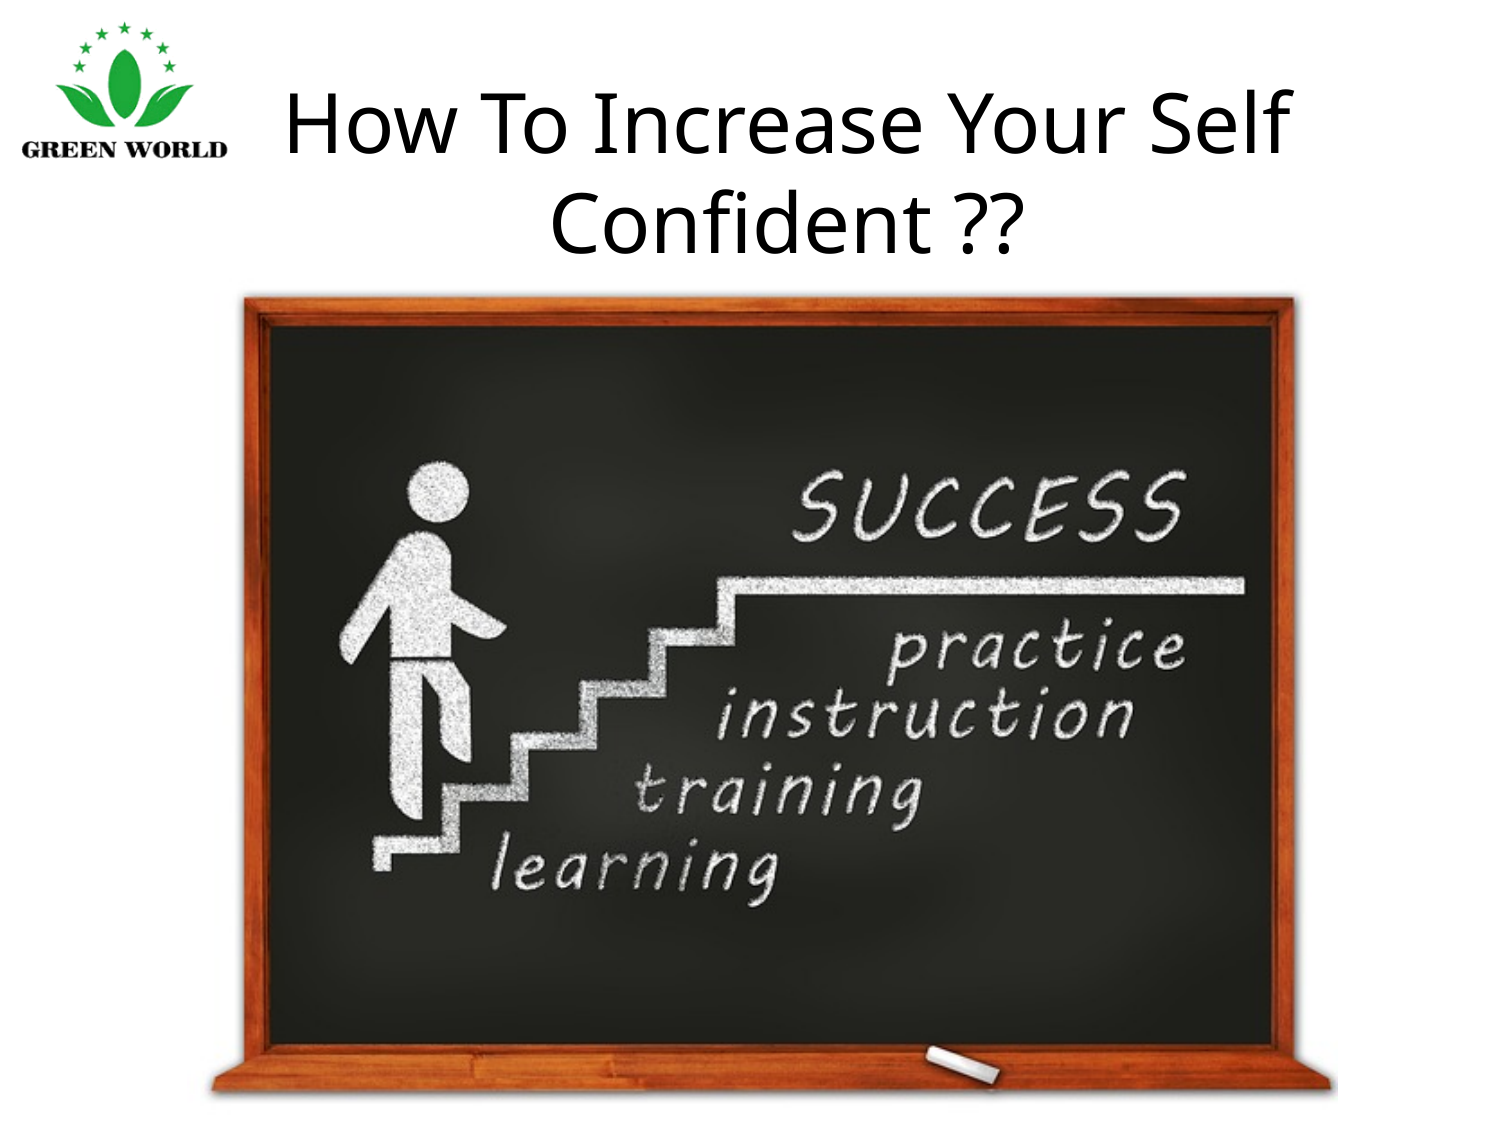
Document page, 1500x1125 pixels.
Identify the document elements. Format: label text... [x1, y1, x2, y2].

picture [12, 11, 238, 176]
text_box How To Increase Your Self Confident ?? [174, 62, 1400, 278]
picture [187, 265, 1338, 1125]
